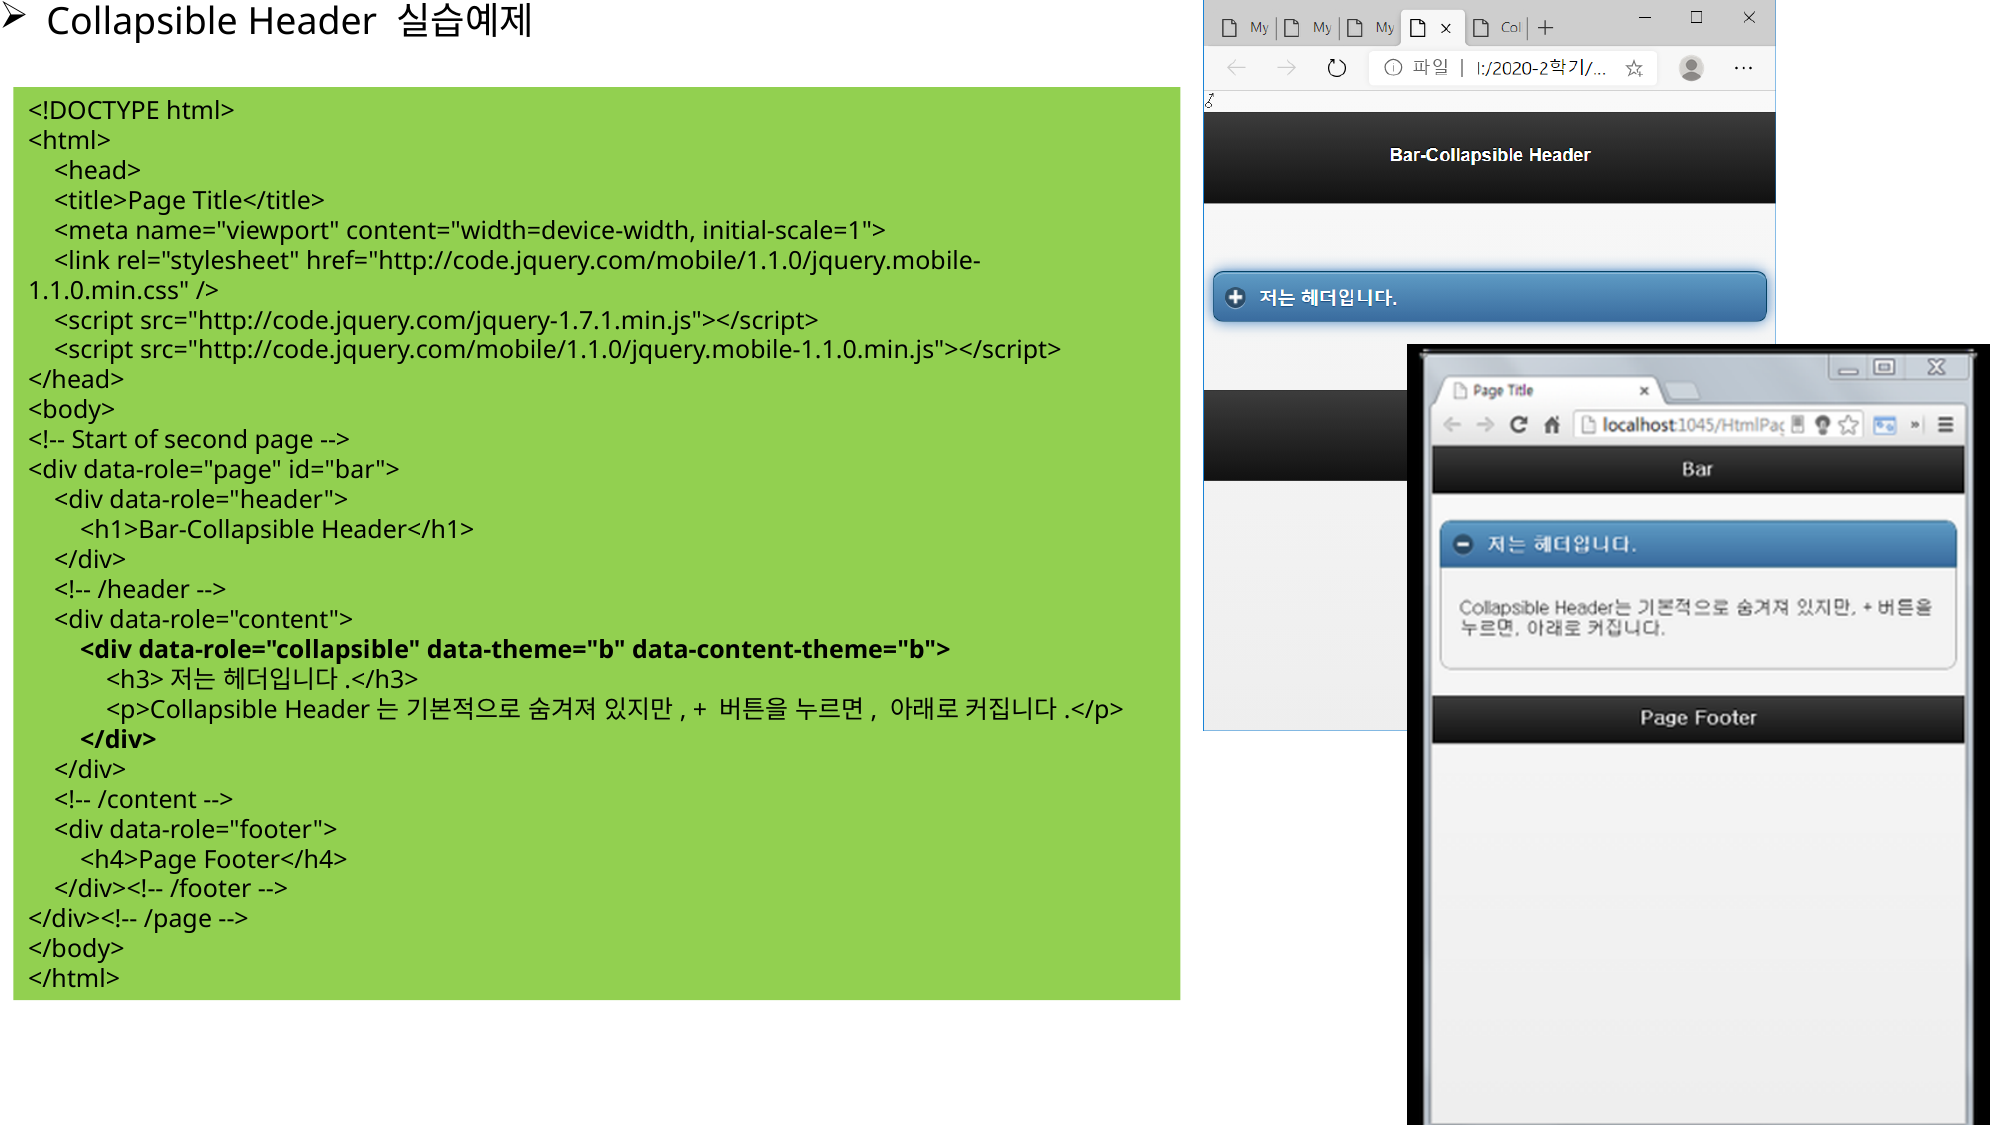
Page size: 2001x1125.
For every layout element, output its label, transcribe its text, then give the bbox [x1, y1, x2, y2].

text_box Collapsible Header 실습예제 [0, 0, 550, 50]
picture [1202, 0, 1990, 1125]
text_box <!DOCTYPE html> <html> <head> <title>Page Title</title> <meta name="viewport" content="width=device-width, initial-scale=1"> <link rel="stylesheet" href="http://code.jquery.com/mobile/1.1.0/jquery.mobile-1.1.0.min.css" /> <script src="http://code.jquery.com/jquery-1.7.1.min.js"></script> <script src="http://code.jquery.com/mobile/1.1.0/jquery.mobile-1.1.0.min.js"></script> </head> <body> <!-- Start of second page --> <div data-role="page" id="bar"> <div data-role="header"> <h1>Bar-Collapsible Header</h1> </div> <!-- /header --> <div data-role="content"> <div data-role="collapsible" data-theme="b" data-content-theme="b"> <h3>저는 헤더입니다.</h3> <p>Collapsible Header는 기본적으로 숨겨져 있지만, + 버튼을 누르면, 아래로 커집니다.</p> </div> </div> <!-- /content --> <div data-role="footer"> <h4>Page Footer</h4> </div><!-- /footer --> </div><!-- /page --> </body> </html> [13, 87, 1181, 1001]
